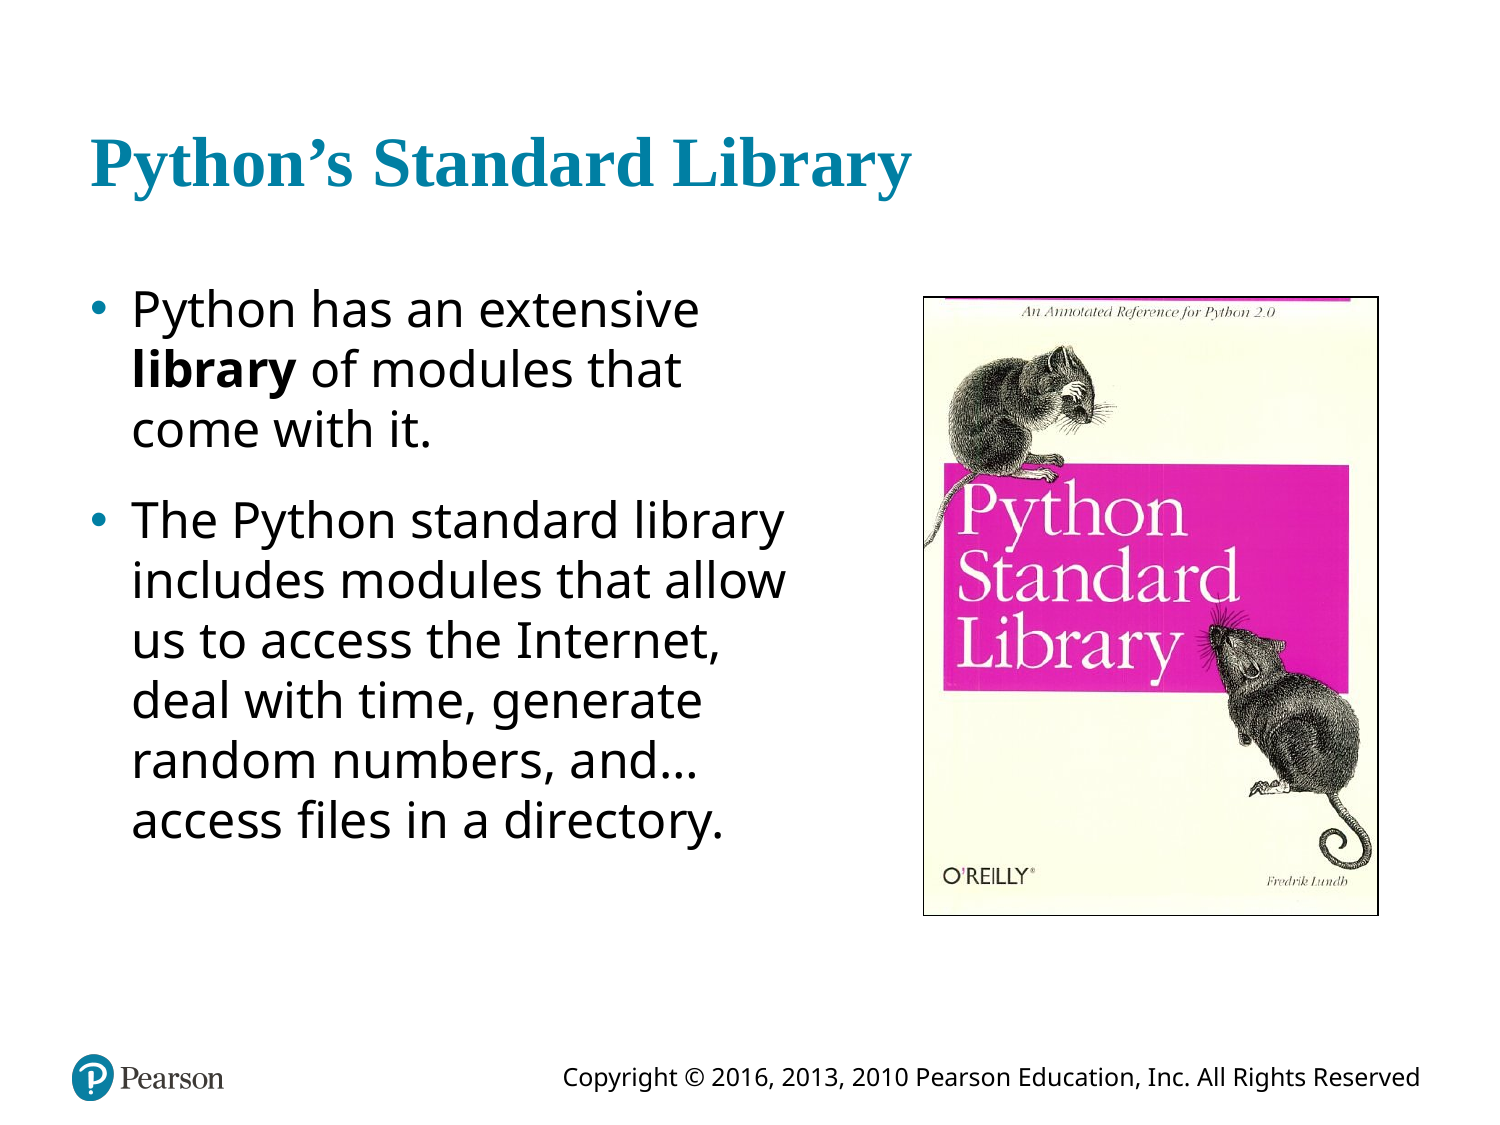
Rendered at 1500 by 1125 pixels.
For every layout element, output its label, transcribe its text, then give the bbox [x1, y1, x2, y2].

picture [72, 1054, 88, 1070]
picture [98, 1054, 224, 1101]
picture [924, 297, 1378, 915]
list Python has an extensive library of modules that come with it. The Python standard library includes modules that allow us to access the Internet, deal with time, generate random numbers, and…access files in a directory. [75, 262, 835, 1005]
title Python’s Standard Library [75, 35, 1425, 216]
picture [80, 1063, 106, 1088]
picture [72, 1087, 83, 1101]
